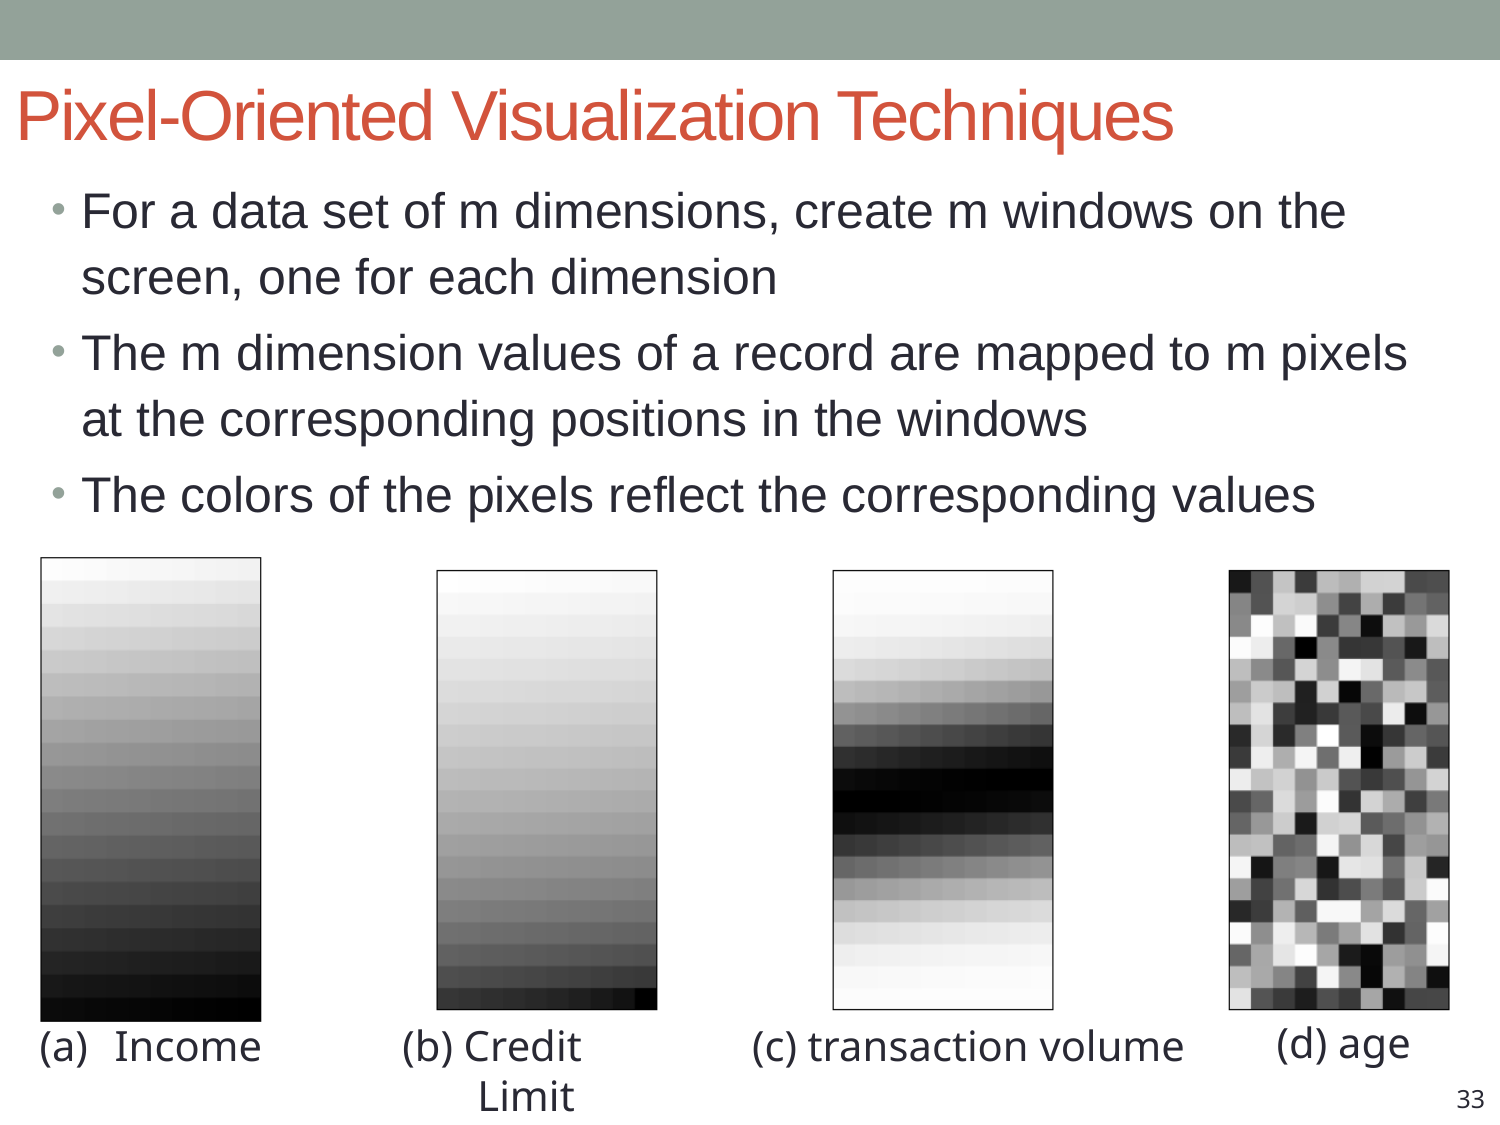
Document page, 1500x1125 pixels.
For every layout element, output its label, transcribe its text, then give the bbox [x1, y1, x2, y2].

text_box (c) transaction volume [737, 1035, 1200, 1125]
text_box (b) Credit Limit [387, 1035, 700, 1125]
text_box Income [24, 1012, 313, 1078]
picture [37, 549, 1451, 1028]
title Pixel-Oriented Visualization Techniques [0, 62, 1500, 163]
list For a data set of m dimensions, create m windows on the screen, one for each dimension The m dimension values of a record are mapped to m pixels at the corresponding positions in the windows The colors of the pixels reflect the corresponding values [36, 165, 1437, 515]
text_box (d) age [1187, 1009, 1500, 1075]
text_box 33 [1200, 1075, 1500, 1125]
